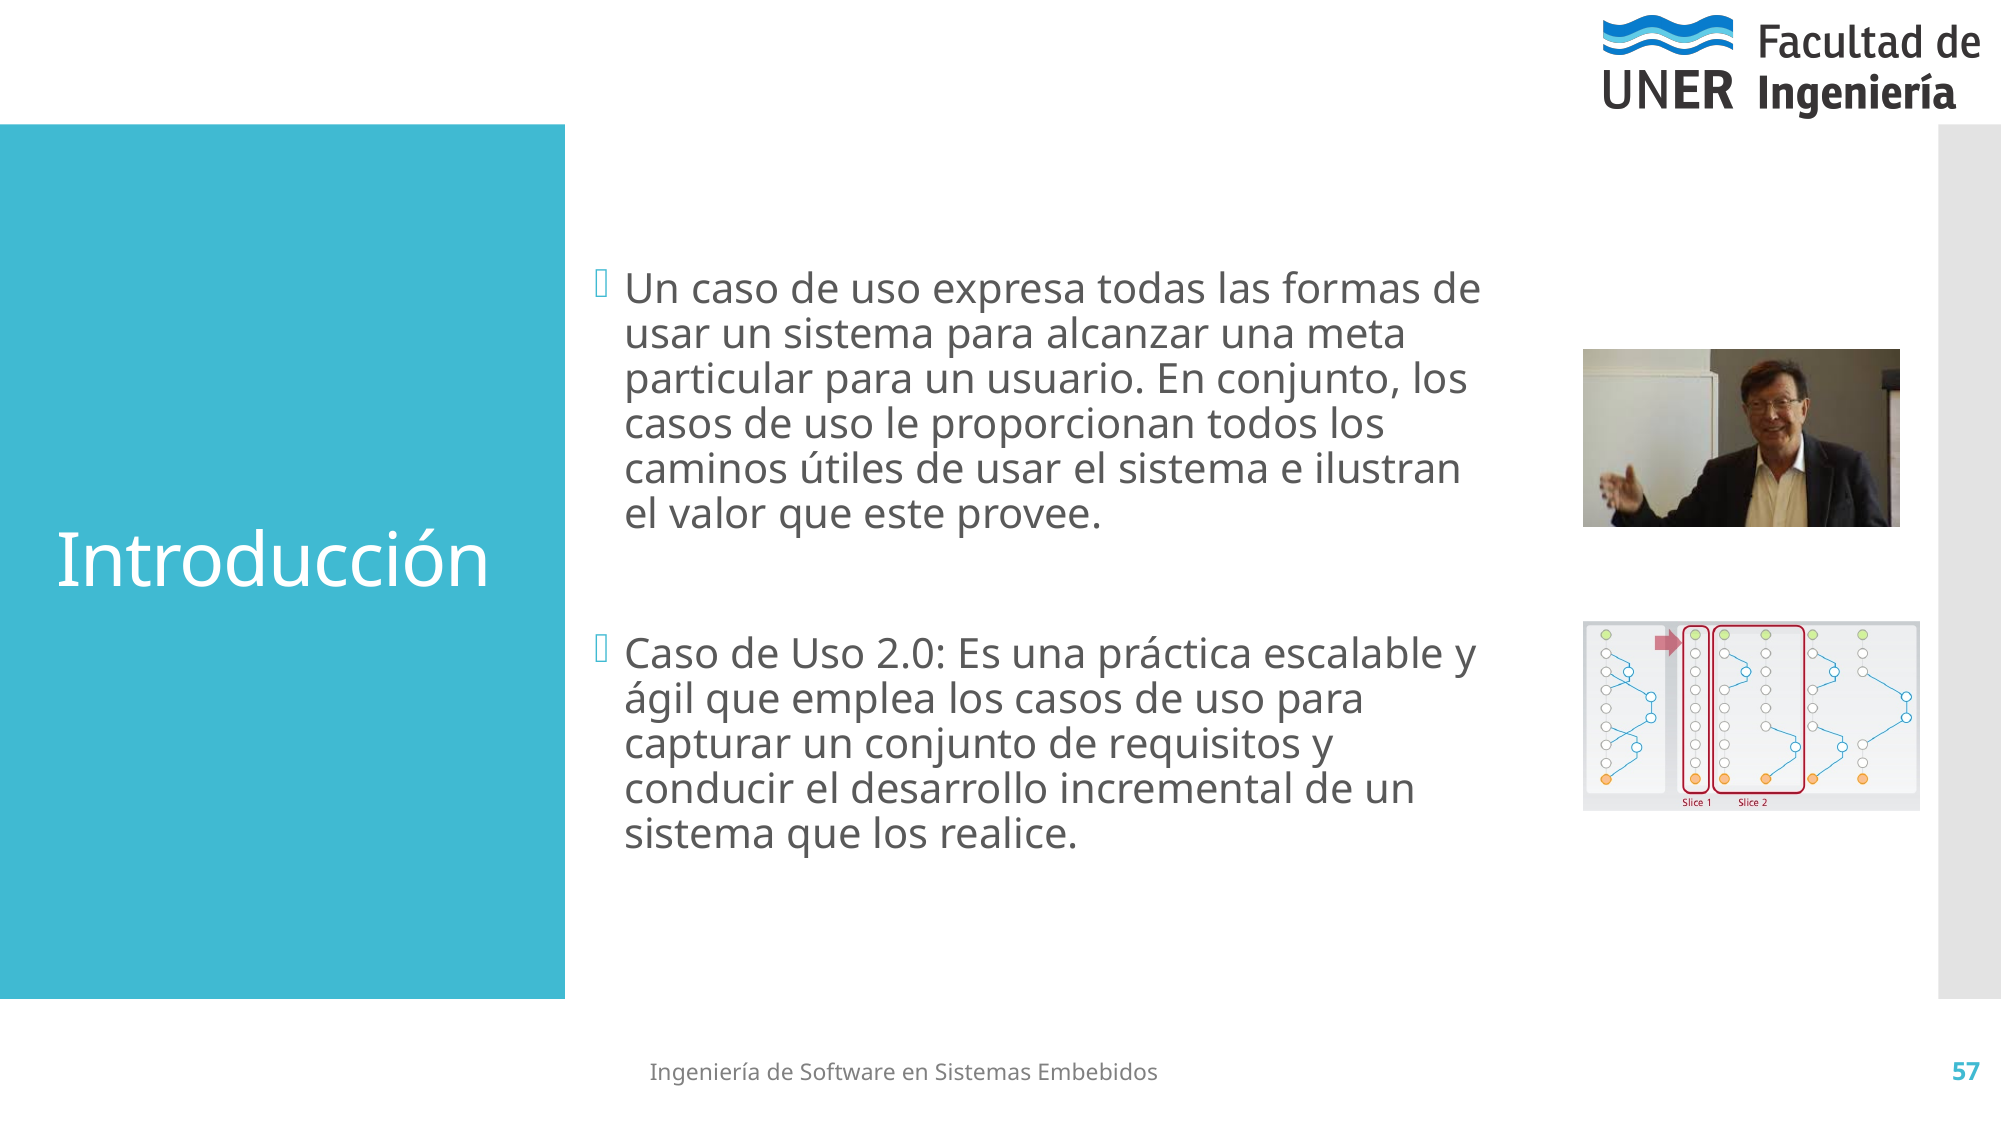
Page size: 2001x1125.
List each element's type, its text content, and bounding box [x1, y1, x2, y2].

picture [1583, 621, 1920, 811]
title Introducción [41, 184, 525, 940]
footer Ingeniería de Software en Sistemas Embebidos [634, 1042, 1605, 1103]
slide_number 57 [1744, 1042, 1996, 1103]
picture [1587, 0, 1996, 134]
list Un caso de uso expresa todas las formas de usar un sistema para alcanzar una meta particular para un usuario. En conjunto, los casos de uso le proporcionan todos los caminos útiles de usar el sistema e ilustran el valor que este provee. Caso de Uso 2.0: Es una práctica escalable y ágil que emplea los casos de uso para capturar un conjunto de requisitos y conducir el desarrollo incremental de un sistema que los realice. [579, 196, 1501, 929]
picture [1583, 349, 1900, 528]
